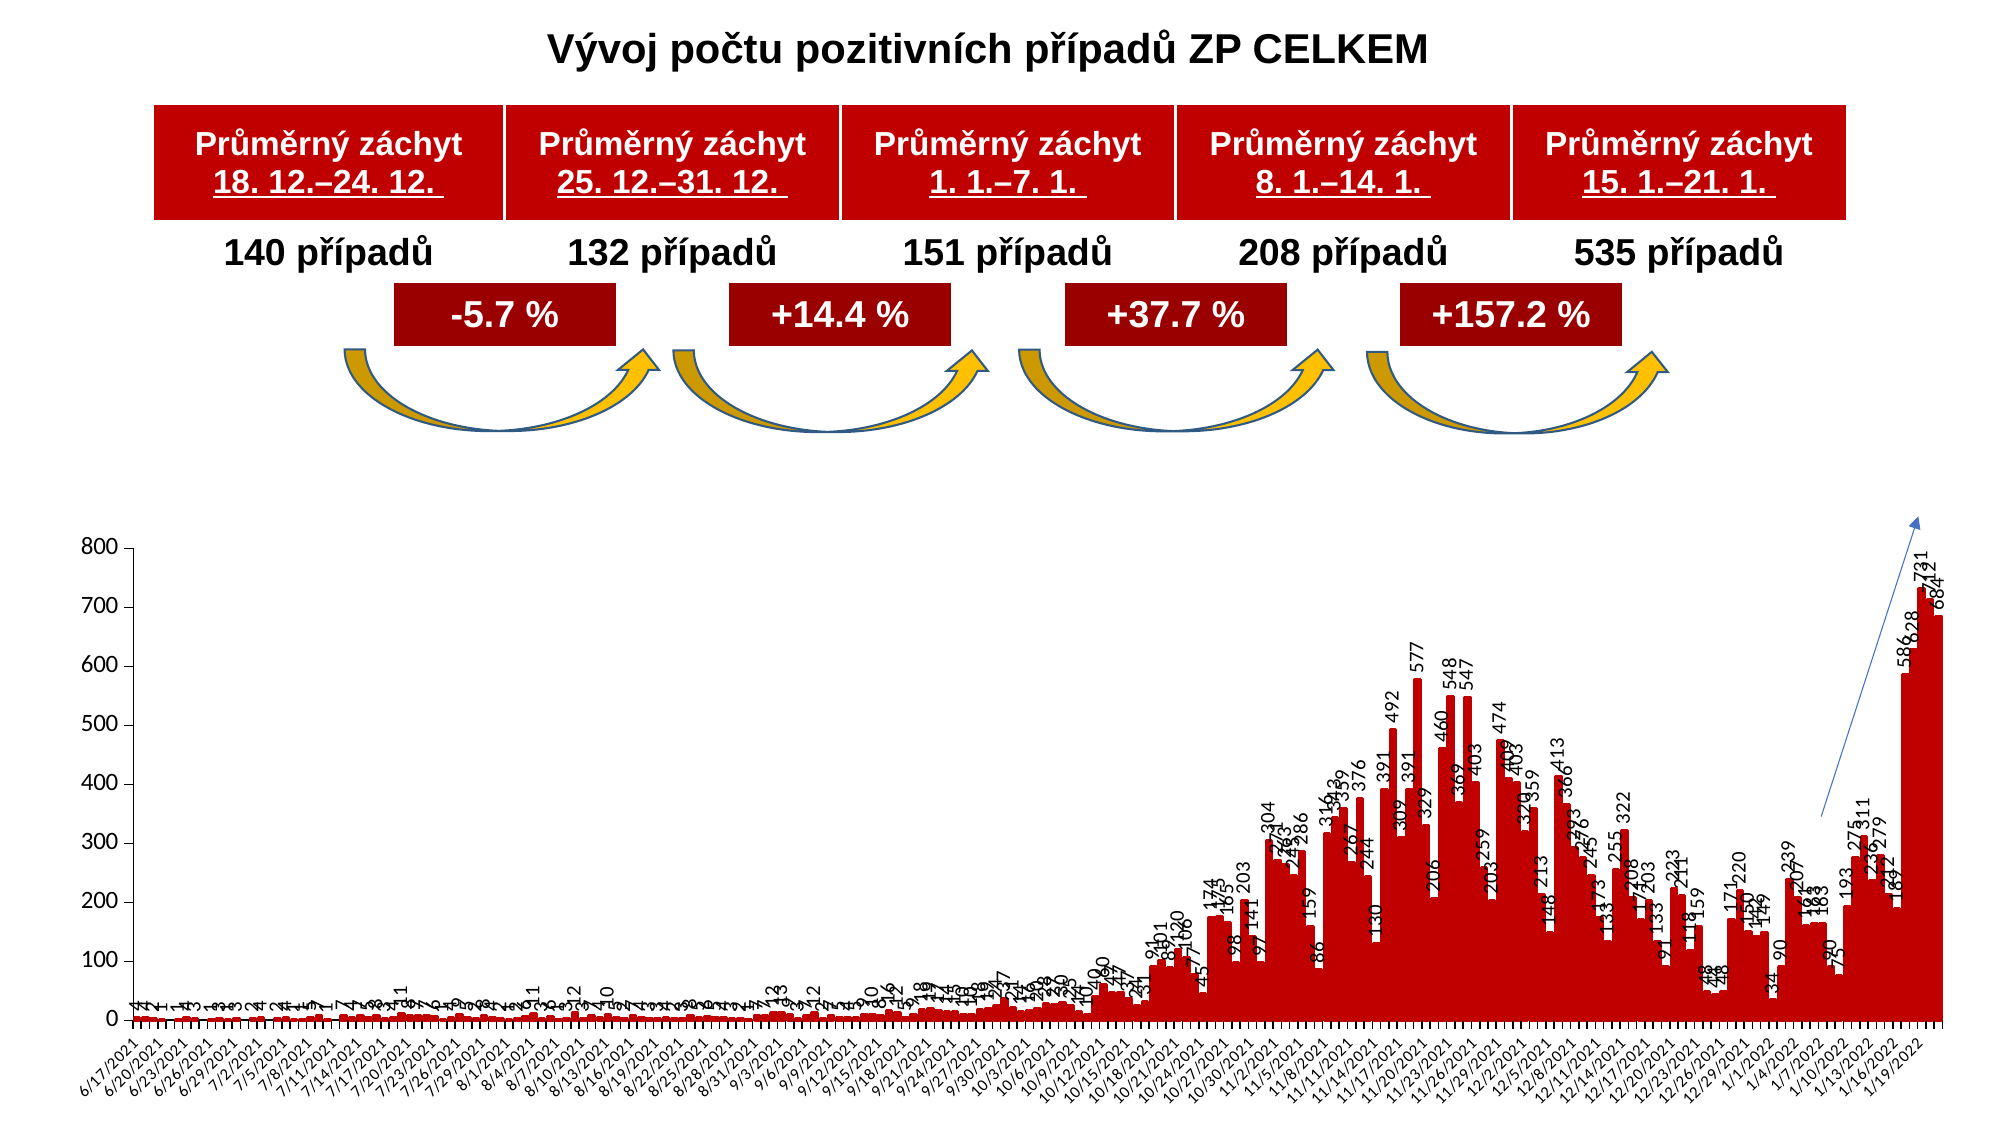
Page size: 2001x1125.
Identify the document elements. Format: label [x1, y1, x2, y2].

table_cell [1177, 163, 1510, 220]
table_header [1177, 105, 1510, 163]
table_cell [1513, 163, 1846, 220]
table_header [842, 105, 1174, 163]
text_box [57, 14, 1919, 80]
table_cell [153, 283, 1847, 470]
table_cell [506, 163, 839, 220]
table_cell [154, 223, 504, 281]
table_cell [1177, 223, 1510, 281]
text_box [1821, 516, 1919, 817]
table_cell [841, 223, 1175, 281]
table_cell [506, 223, 839, 281]
table_header [506, 105, 839, 163]
table_header [1513, 105, 1846, 163]
chart [9, 471, 1983, 1125]
table_cell [1512, 223, 1846, 281]
table_cell [842, 163, 1174, 220]
table_cell [154, 163, 503, 220]
table_header [154, 105, 503, 163]
